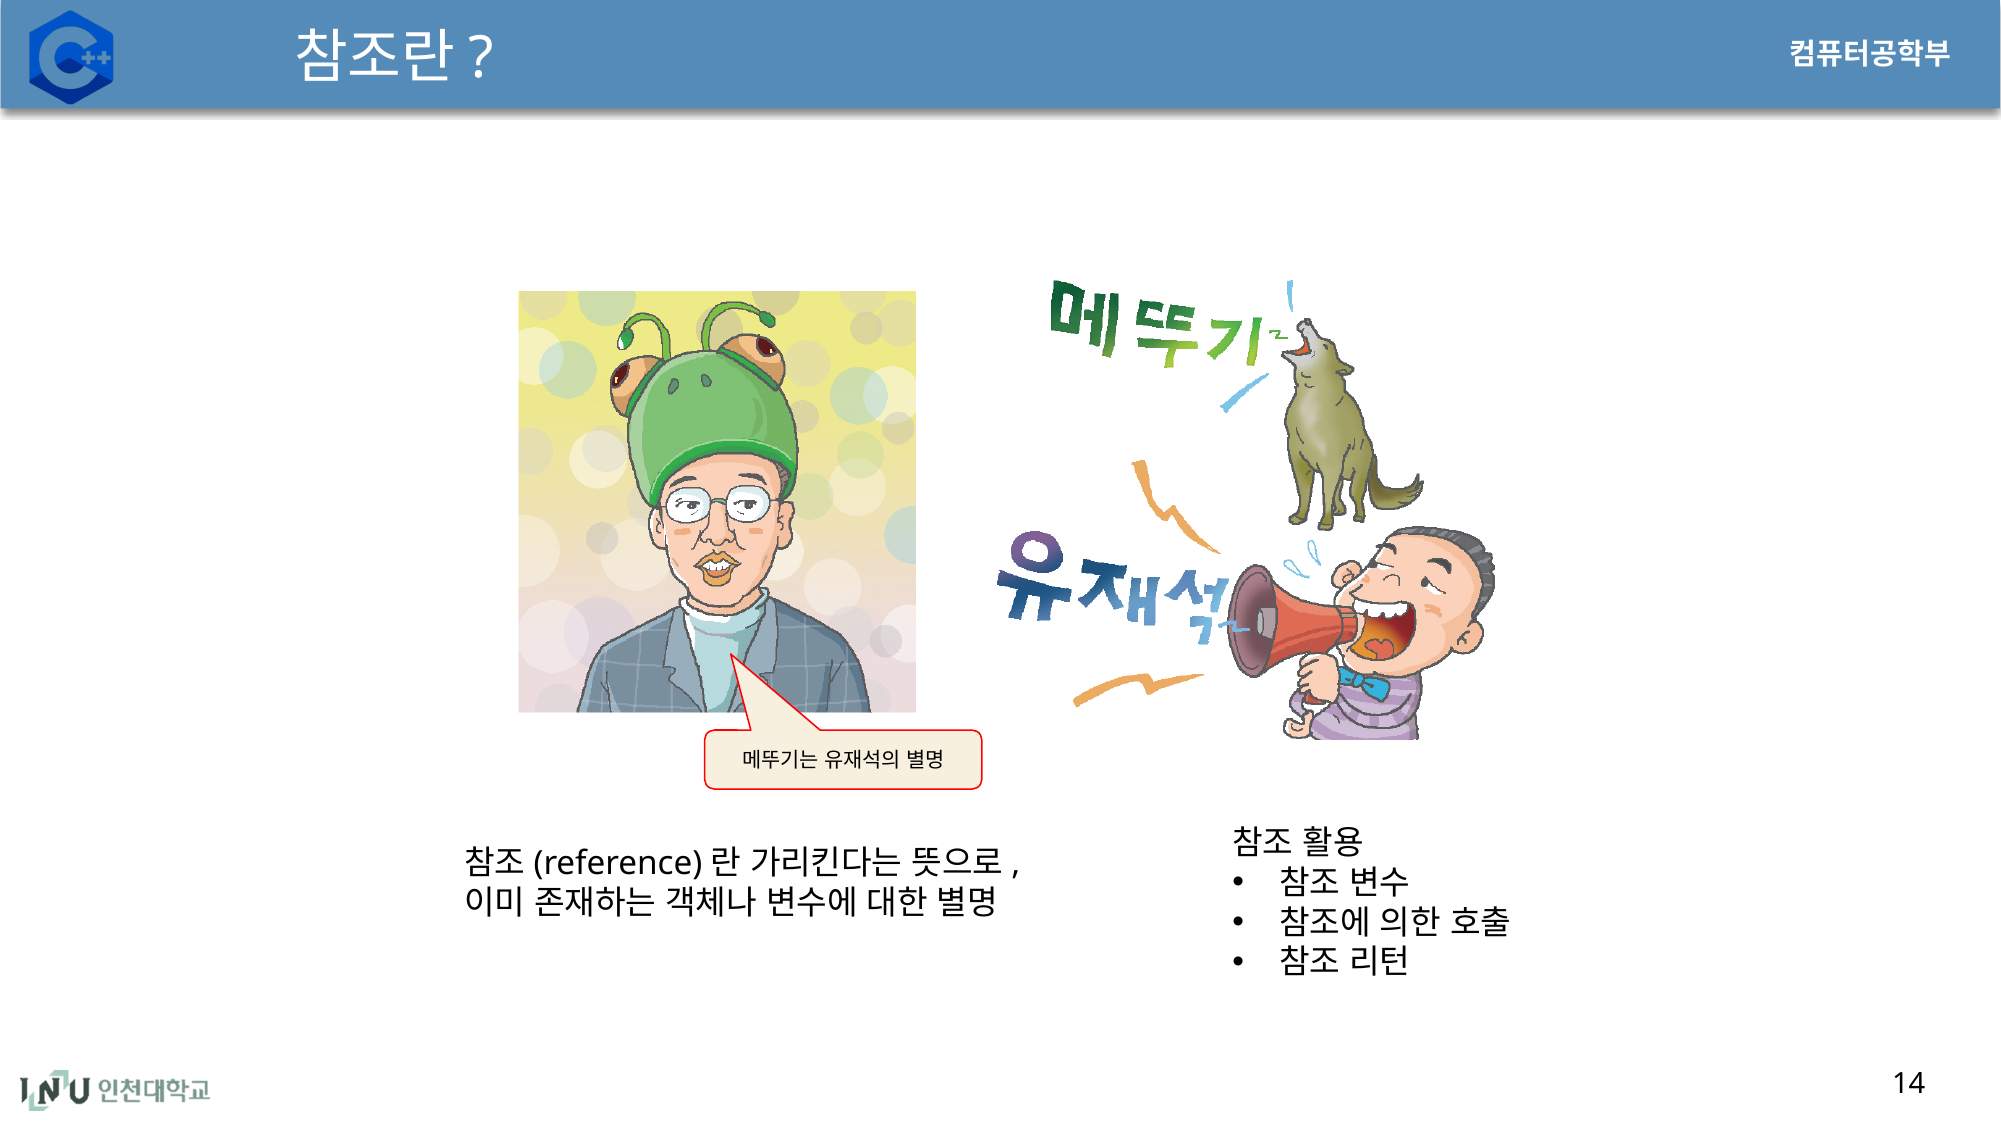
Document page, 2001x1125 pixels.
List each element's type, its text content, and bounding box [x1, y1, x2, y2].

text_box 참조 활용 참조 변수 참조에 의한 호출 참조 리턴 [1217, 813, 1527, 988]
picture [19, 0, 125, 116]
text_box 메뚜기는 유재석의 별명 [703, 770, 984, 791]
title 참조란? [279, 7, 1390, 102]
text_box 참조(reference)란 가리킨다는 뜻으로, 이미 존재하는 객체나 변수에 대한 별명 [449, 834, 1045, 929]
picture [456, 215, 1562, 760]
